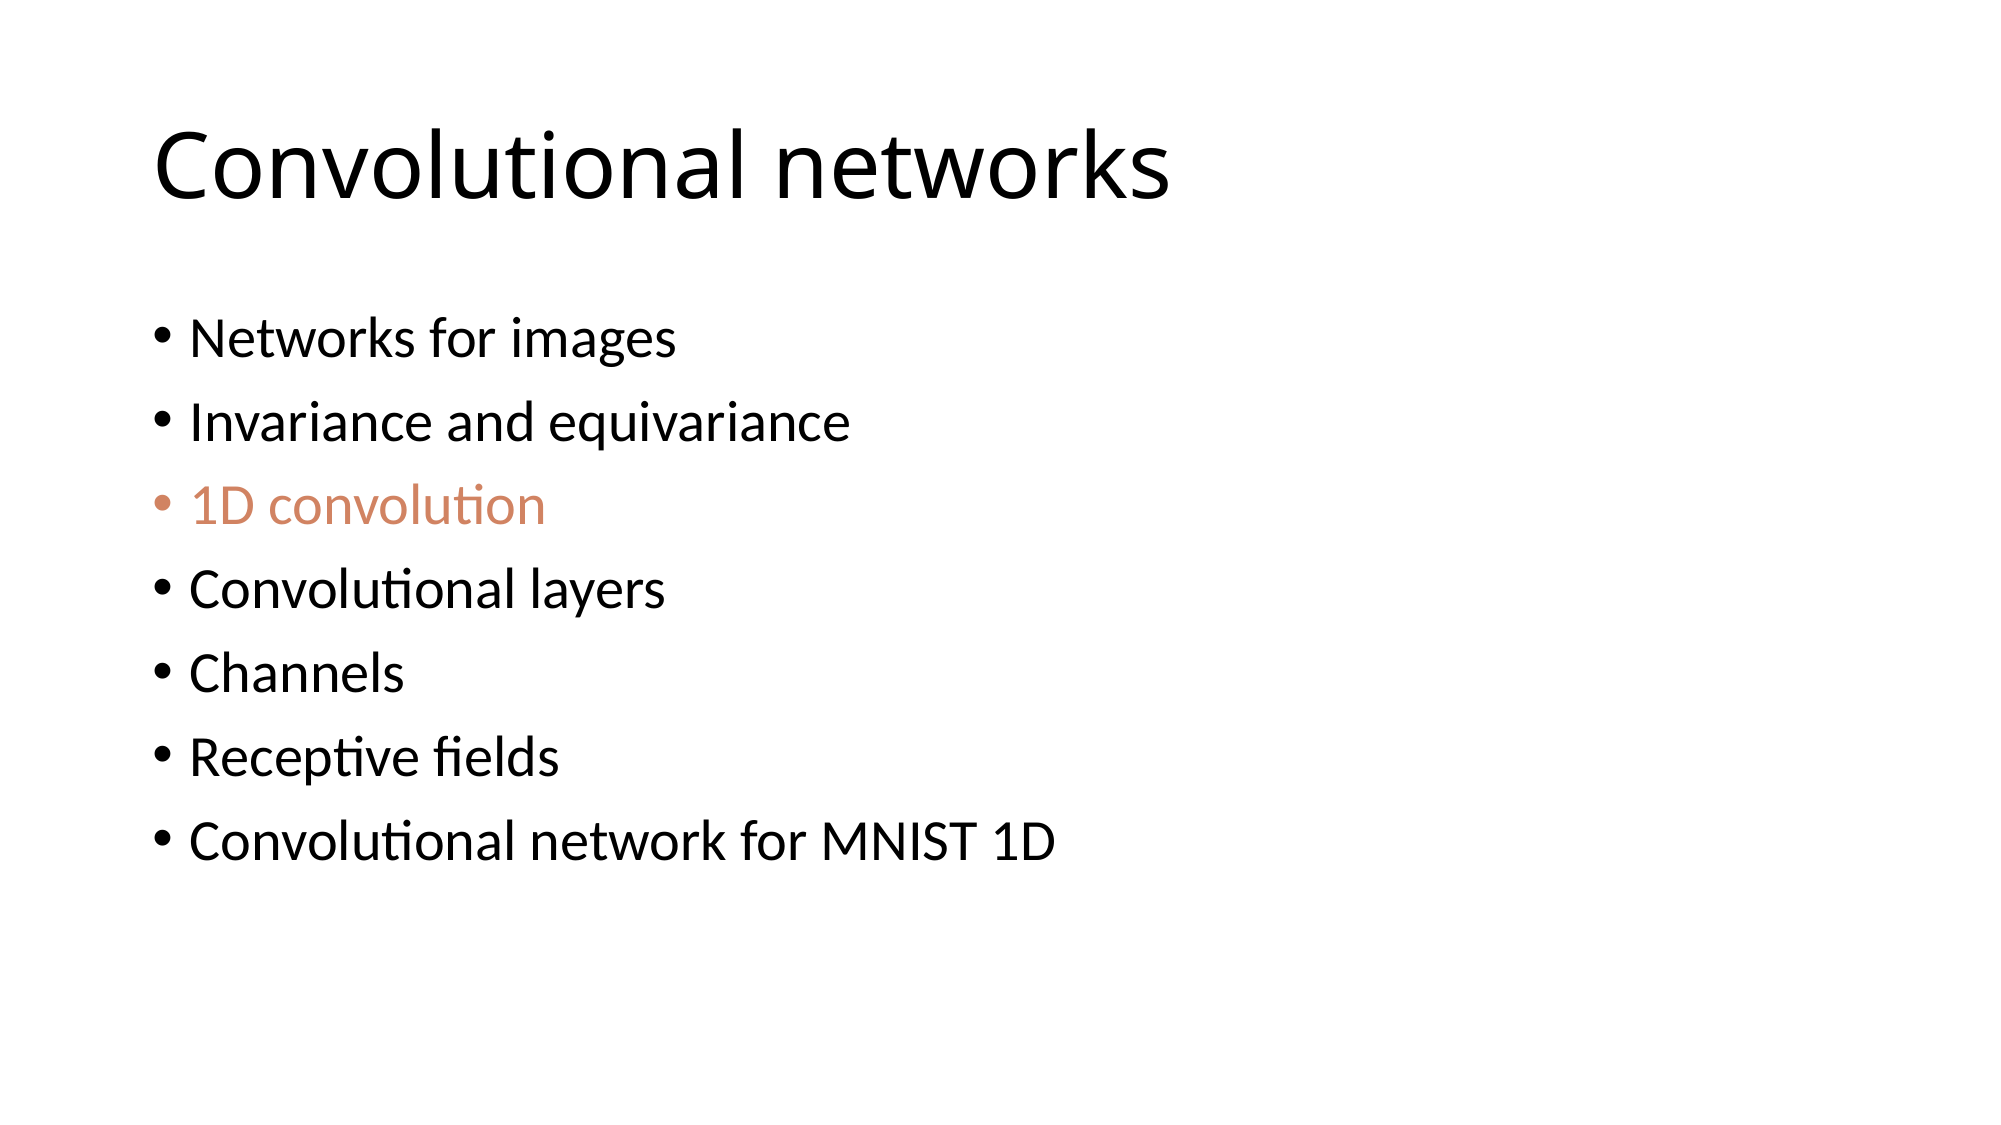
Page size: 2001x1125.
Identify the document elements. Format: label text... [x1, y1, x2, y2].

list Networks for images Invariance and equivariance 1D convolution Convolutional layers Channels Receptive fields Convolutional network for MNIST 1D [137, 299, 1863, 1014]
title Convolutional networks [137, 59, 1863, 278]
